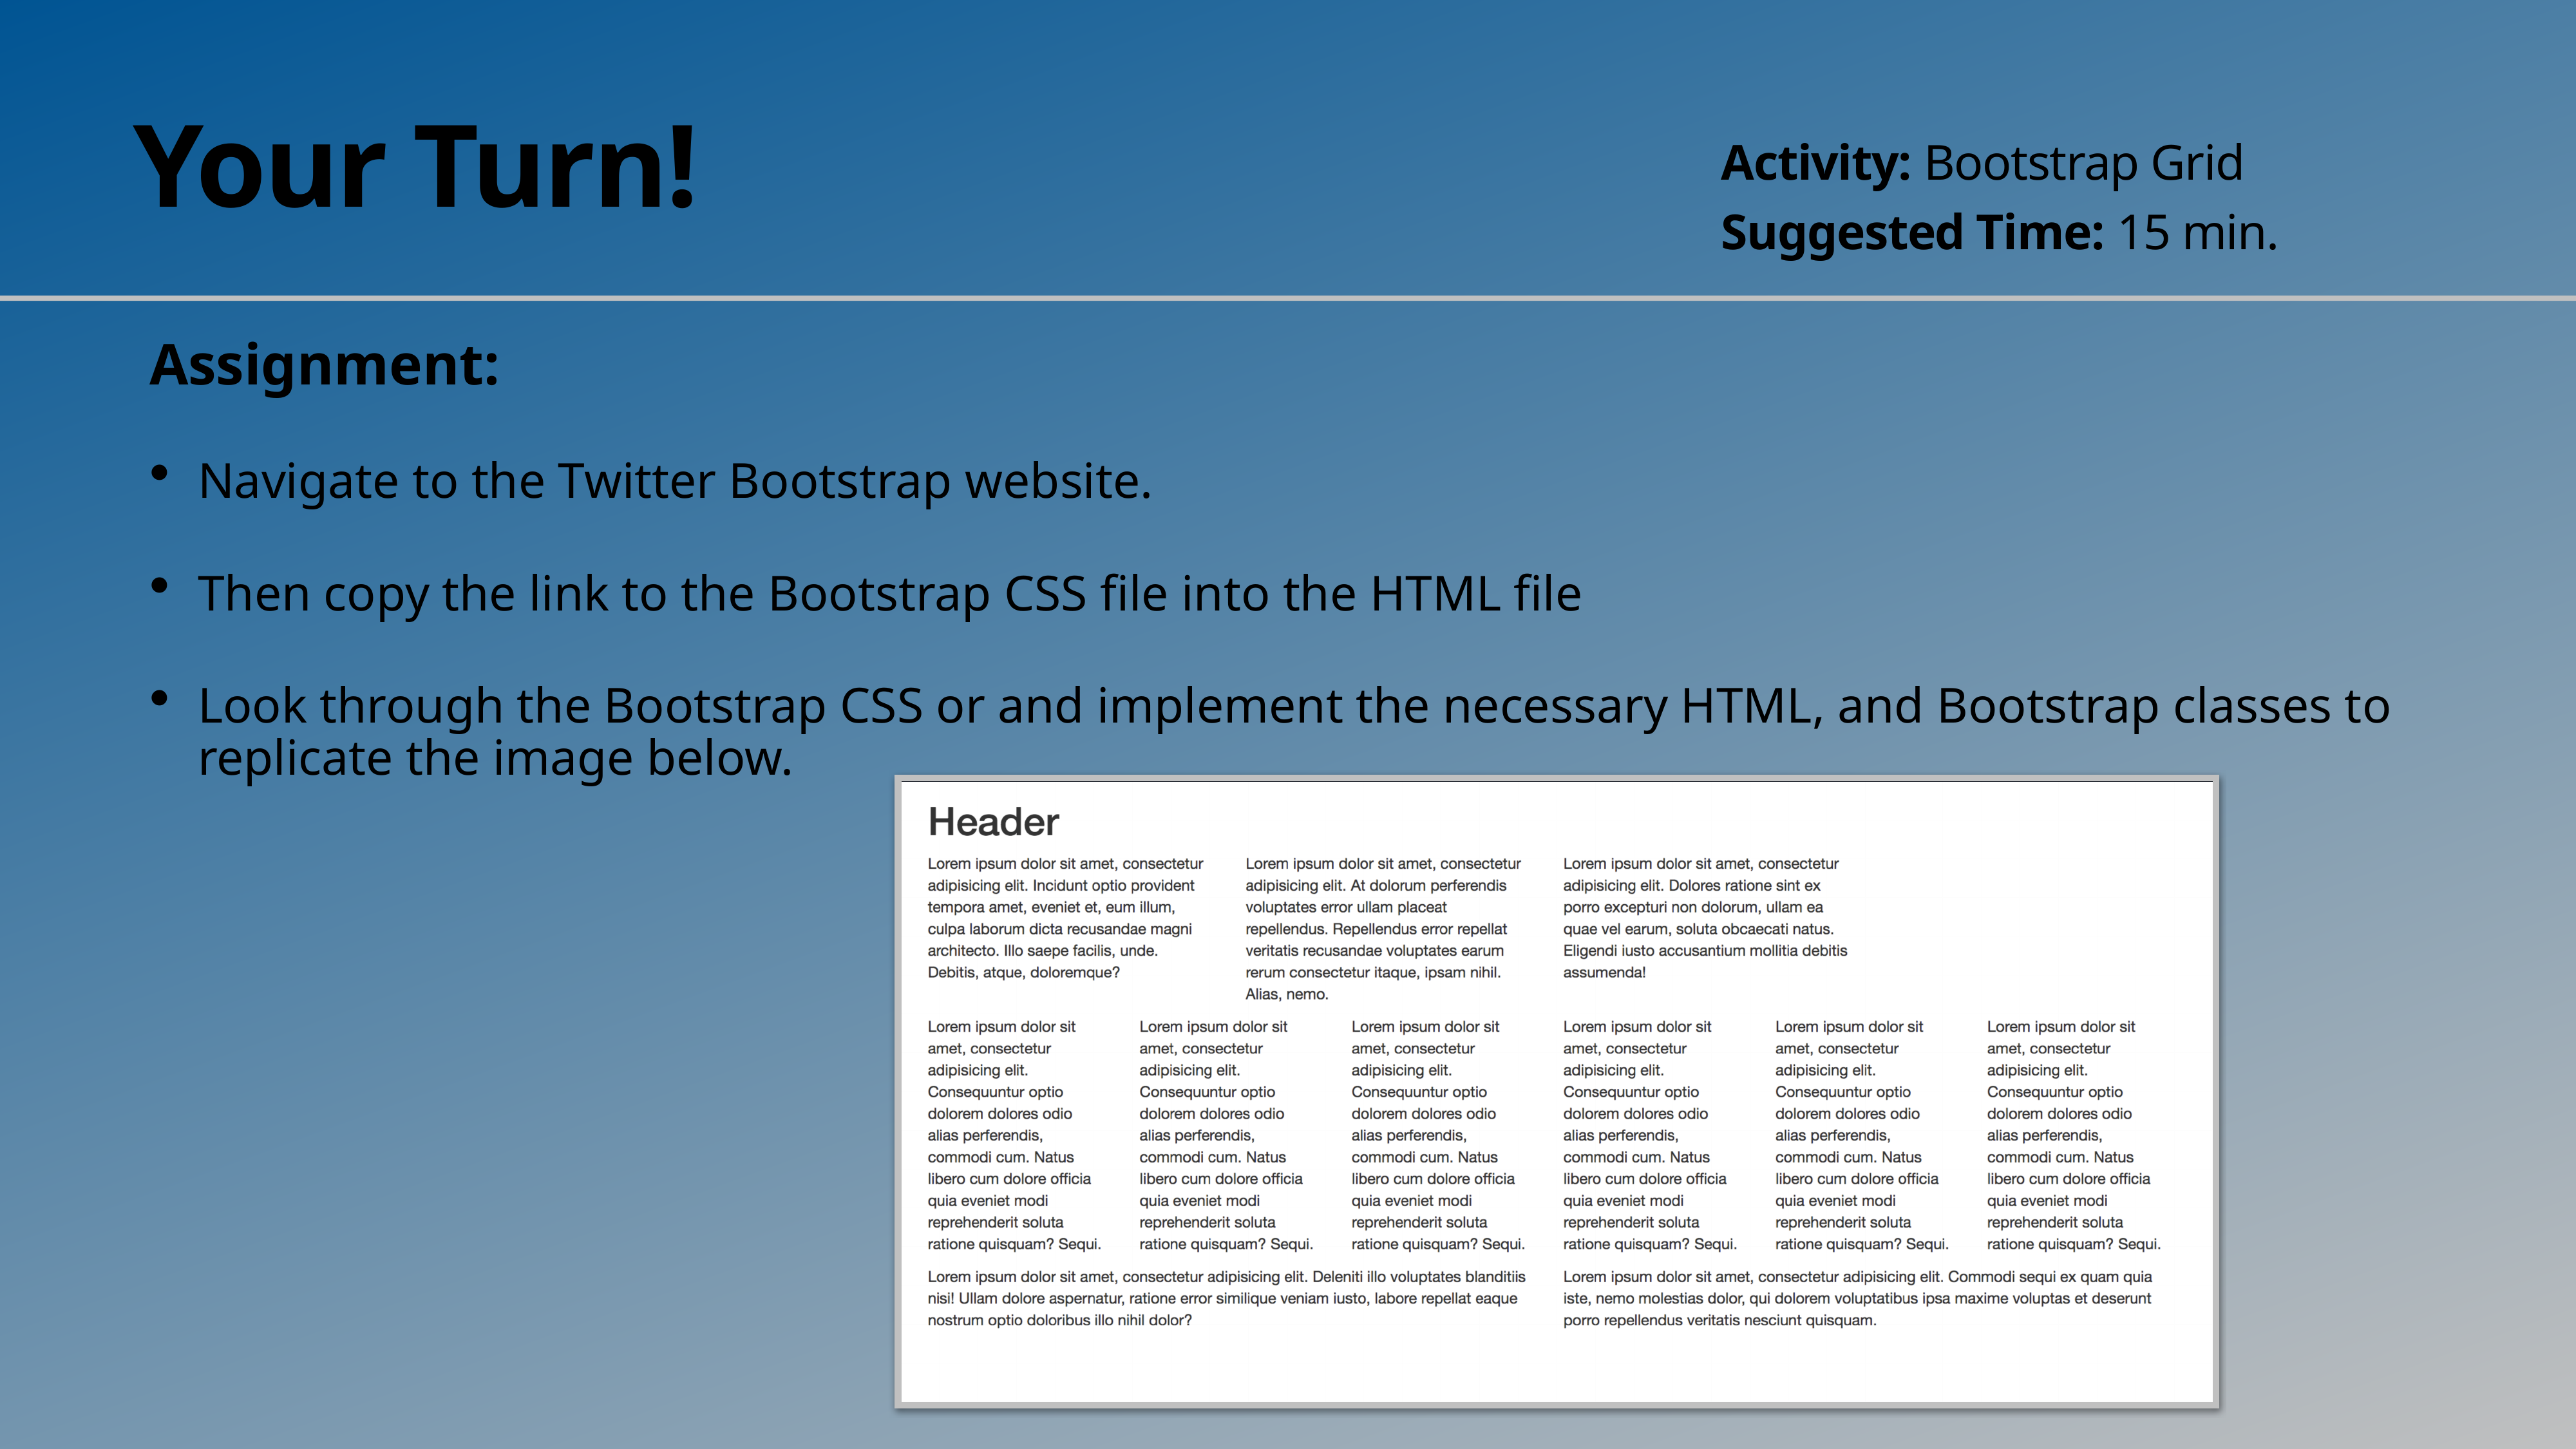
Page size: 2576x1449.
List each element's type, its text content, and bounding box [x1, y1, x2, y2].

list Activity: Bootstrap Grid Suggested Time: 15 min. [1716, 113, 2521, 266]
picture [901, 781, 2213, 1402]
title Your Turn! [127, 113, 1679, 266]
list Navigate to the Twitter Bootstrap website. Then copy the link to the Bootstrap CSS file into the HTML file Look through the Bootstrap CSS or and implement the necessary HTML, and Bootstrap classes to replicate the image below. [144, 450, 2466, 839]
list Assignment: [144, 330, 2466, 422]
